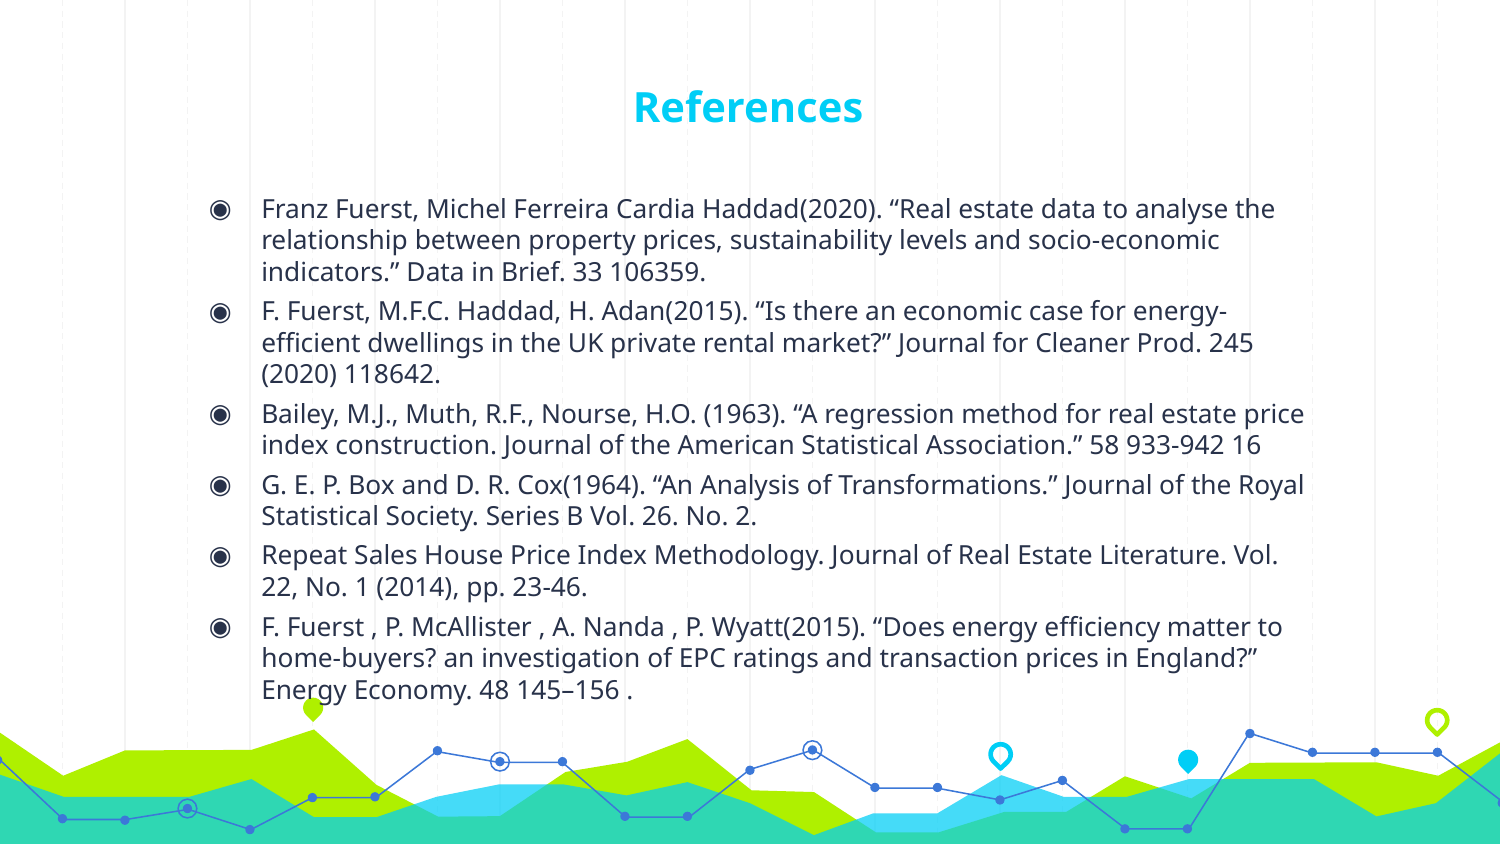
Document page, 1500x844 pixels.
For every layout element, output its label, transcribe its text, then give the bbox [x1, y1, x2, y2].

title References [174, 28, 1322, 146]
list Franz Fuerst, Michel Ferreira Cardia Haddad(2020). “Real estate data to analyse the relationship between property prices, sustainability levels and socio-economic indicators.” Data in Brief. 33 106359. F. Fuerst, M.F.C. Haddad, H. Adan(2015). “Is there an economic case for energy-efficient dwellings in the UK private rental market?” Journal for Cleaner Prod. 245 (2020) 118642. Bailey, M.J., Muth, R.F., Nourse, H.O. (1963). “A regression method for real estate price index construction. Journal of the American Statistical Association.” 58 933-942 16 G. E. P. Box and D. R. Cox(1964). “An Analysis of Transformations.” Journal of the Royal Statistical Society. Series B Vol. 26. No. 2. Repeat Sales House Price Index Methodology. Journal of Real Estate Literature. Vol. 22, No. 1 (2014), pp. 23-46. F. Fuerst , P. McAllister , A. Nanda , P. Wyatt(2015). “Does energy efficiency matter to home-buyers? an investigation of EPC ratings and transaction prices in England?” Energy Economy. 48 145–156 . [178, 177, 1327, 732]
slide_number 27 [1405, 716, 1496, 769]
